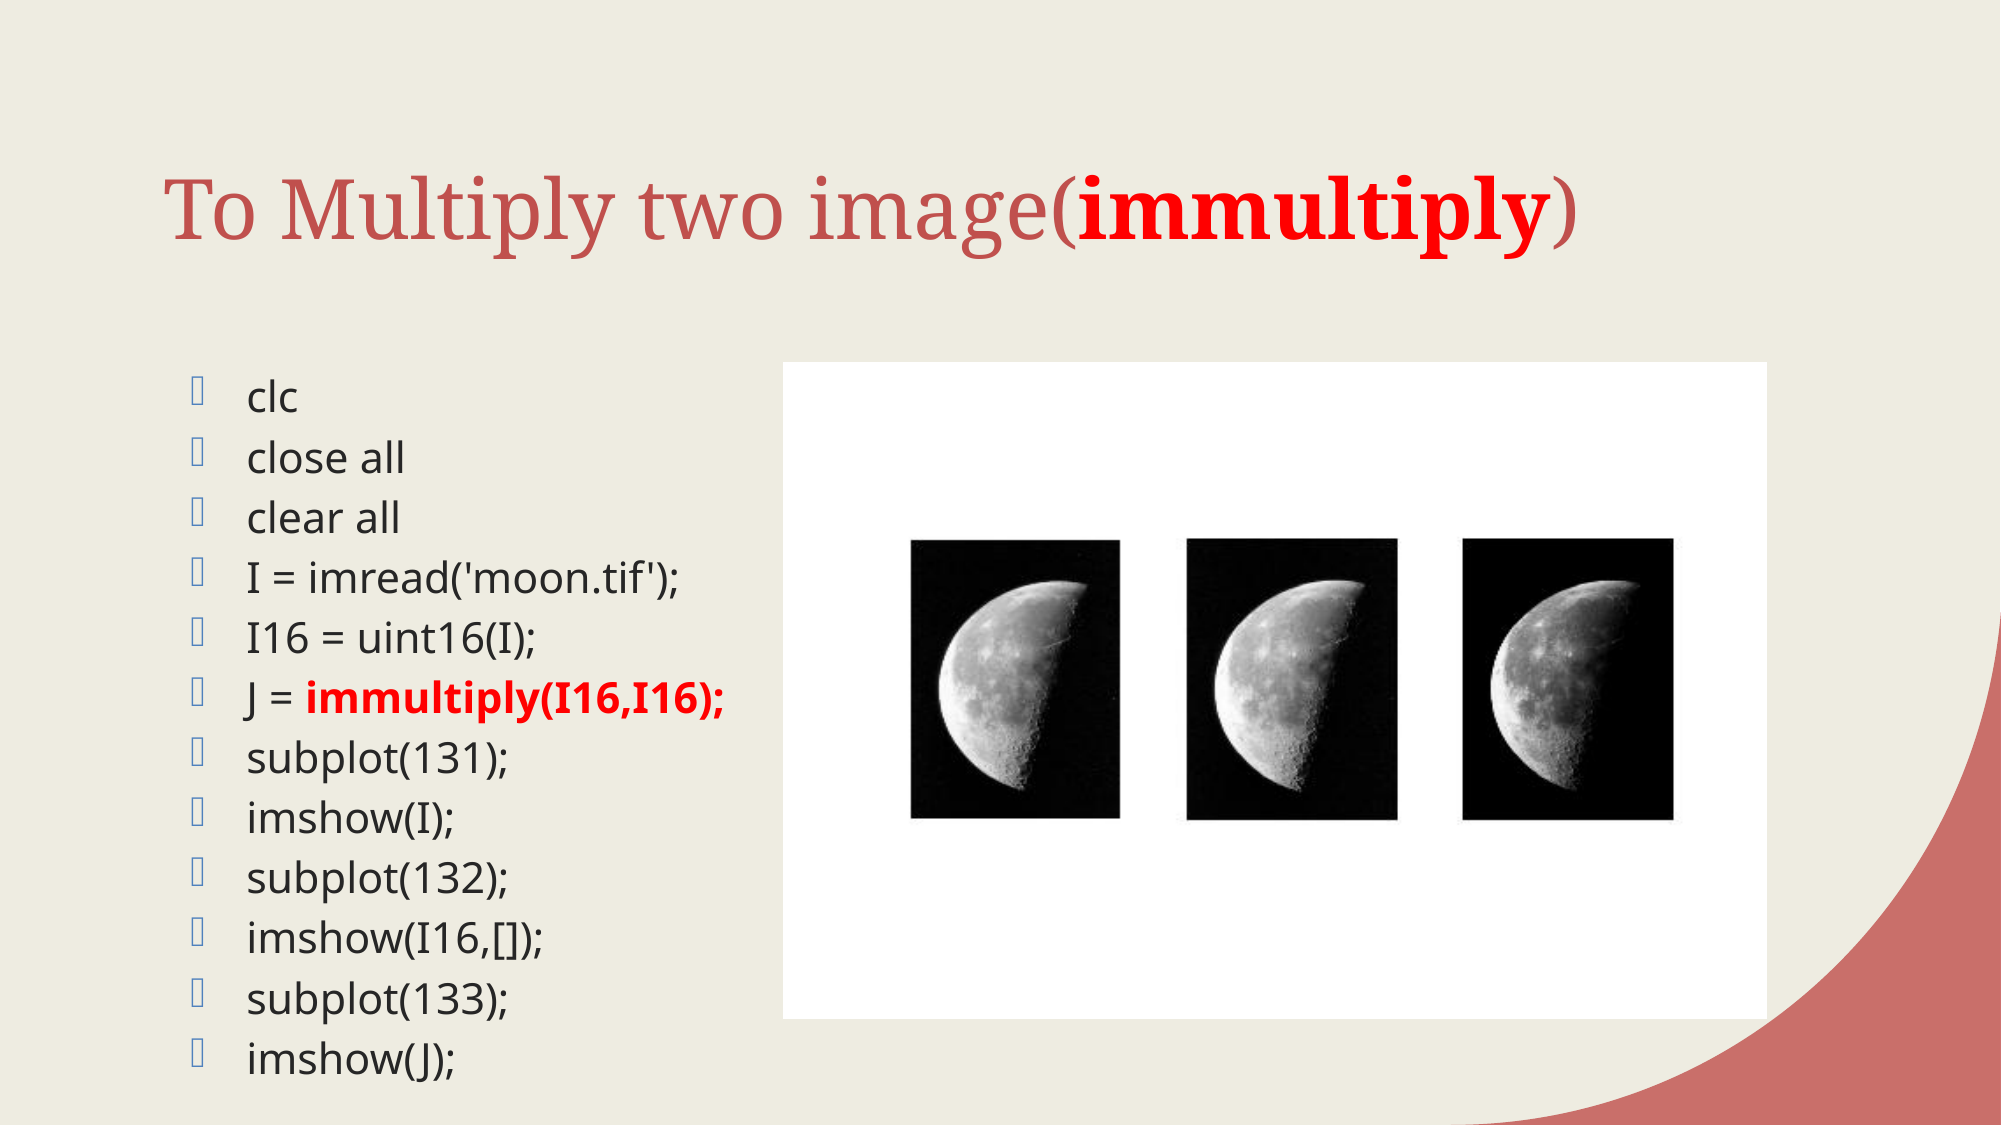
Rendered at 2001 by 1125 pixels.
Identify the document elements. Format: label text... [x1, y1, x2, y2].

picture [783, 362, 1767, 1019]
list clc close all clear all I = imread('moon.tif'); I16 = uint16(I); J = immultiply(I16,I16); subplot(131); imshow(I); subplot(132); imshow(I16,[]); subplot(133); imshow(J); [175, 362, 821, 1095]
title To Multiply two image(immultiply) [148, 96, 1775, 315]
